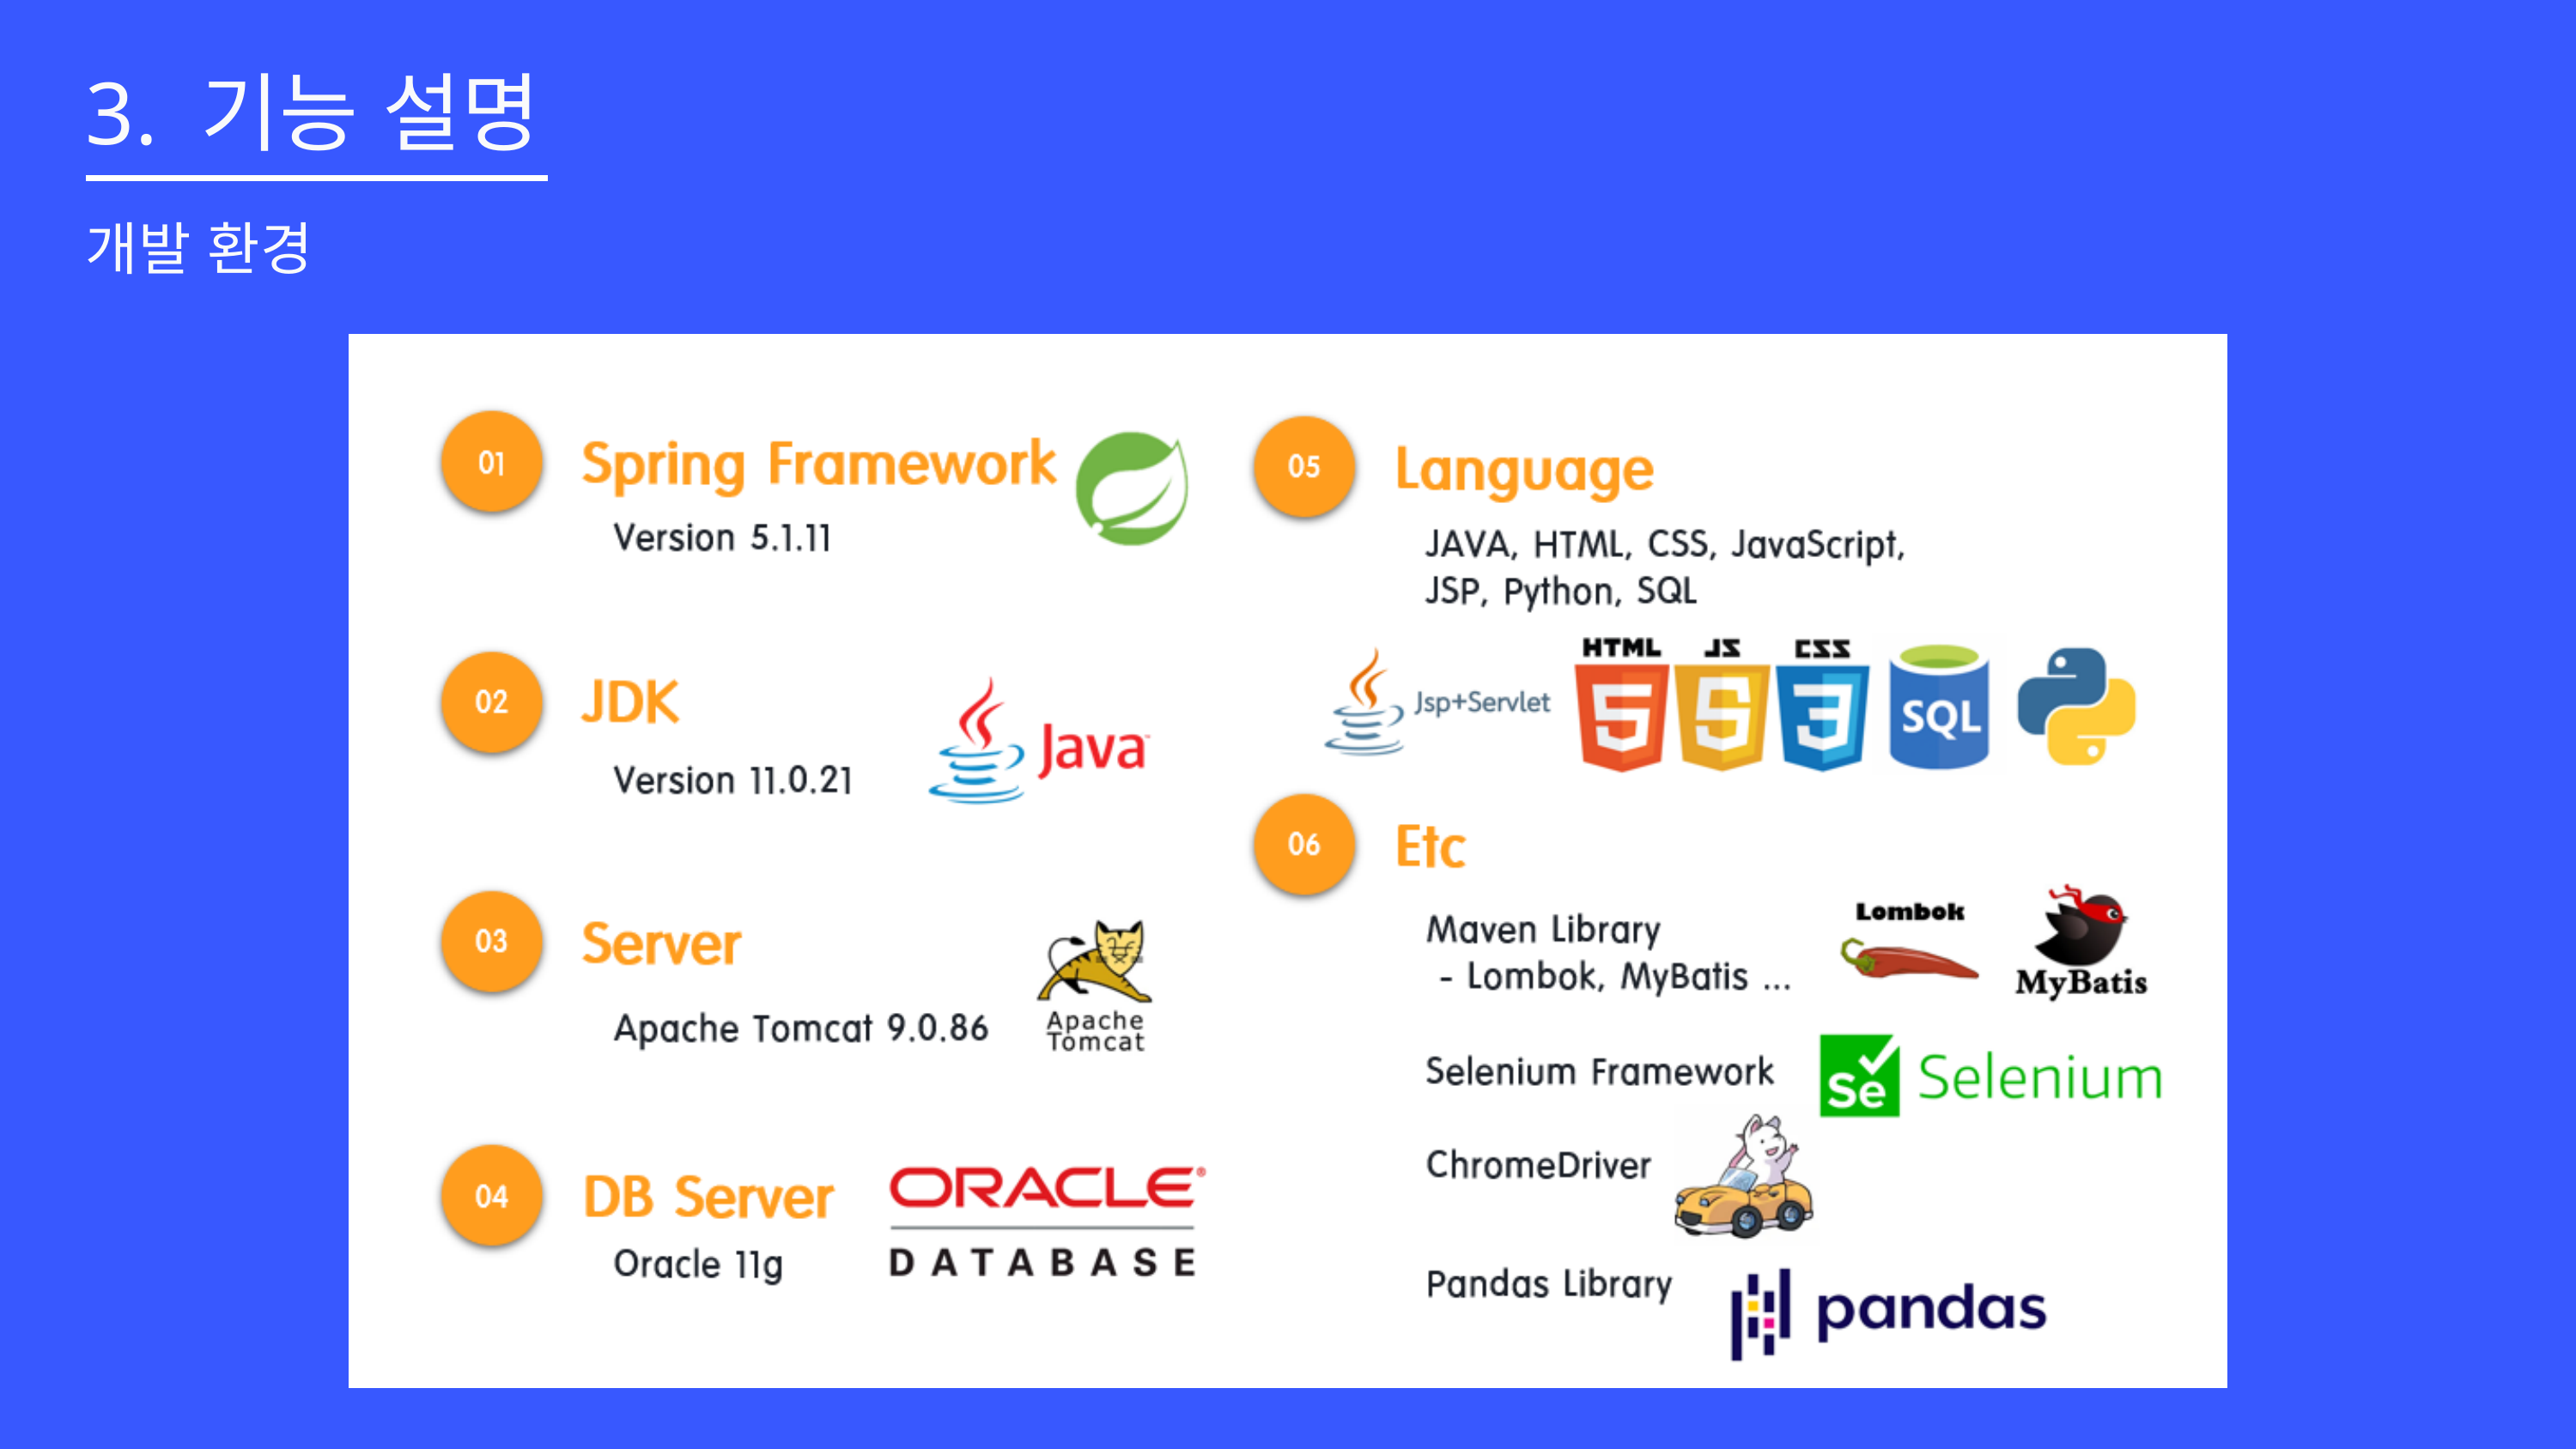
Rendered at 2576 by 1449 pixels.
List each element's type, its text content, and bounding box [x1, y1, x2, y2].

text_box 개발 환경 [85, 213, 548, 282]
picture [348, 334, 2227, 1388]
text_box 3. 기능 설명 [85, 58, 1073, 162]
